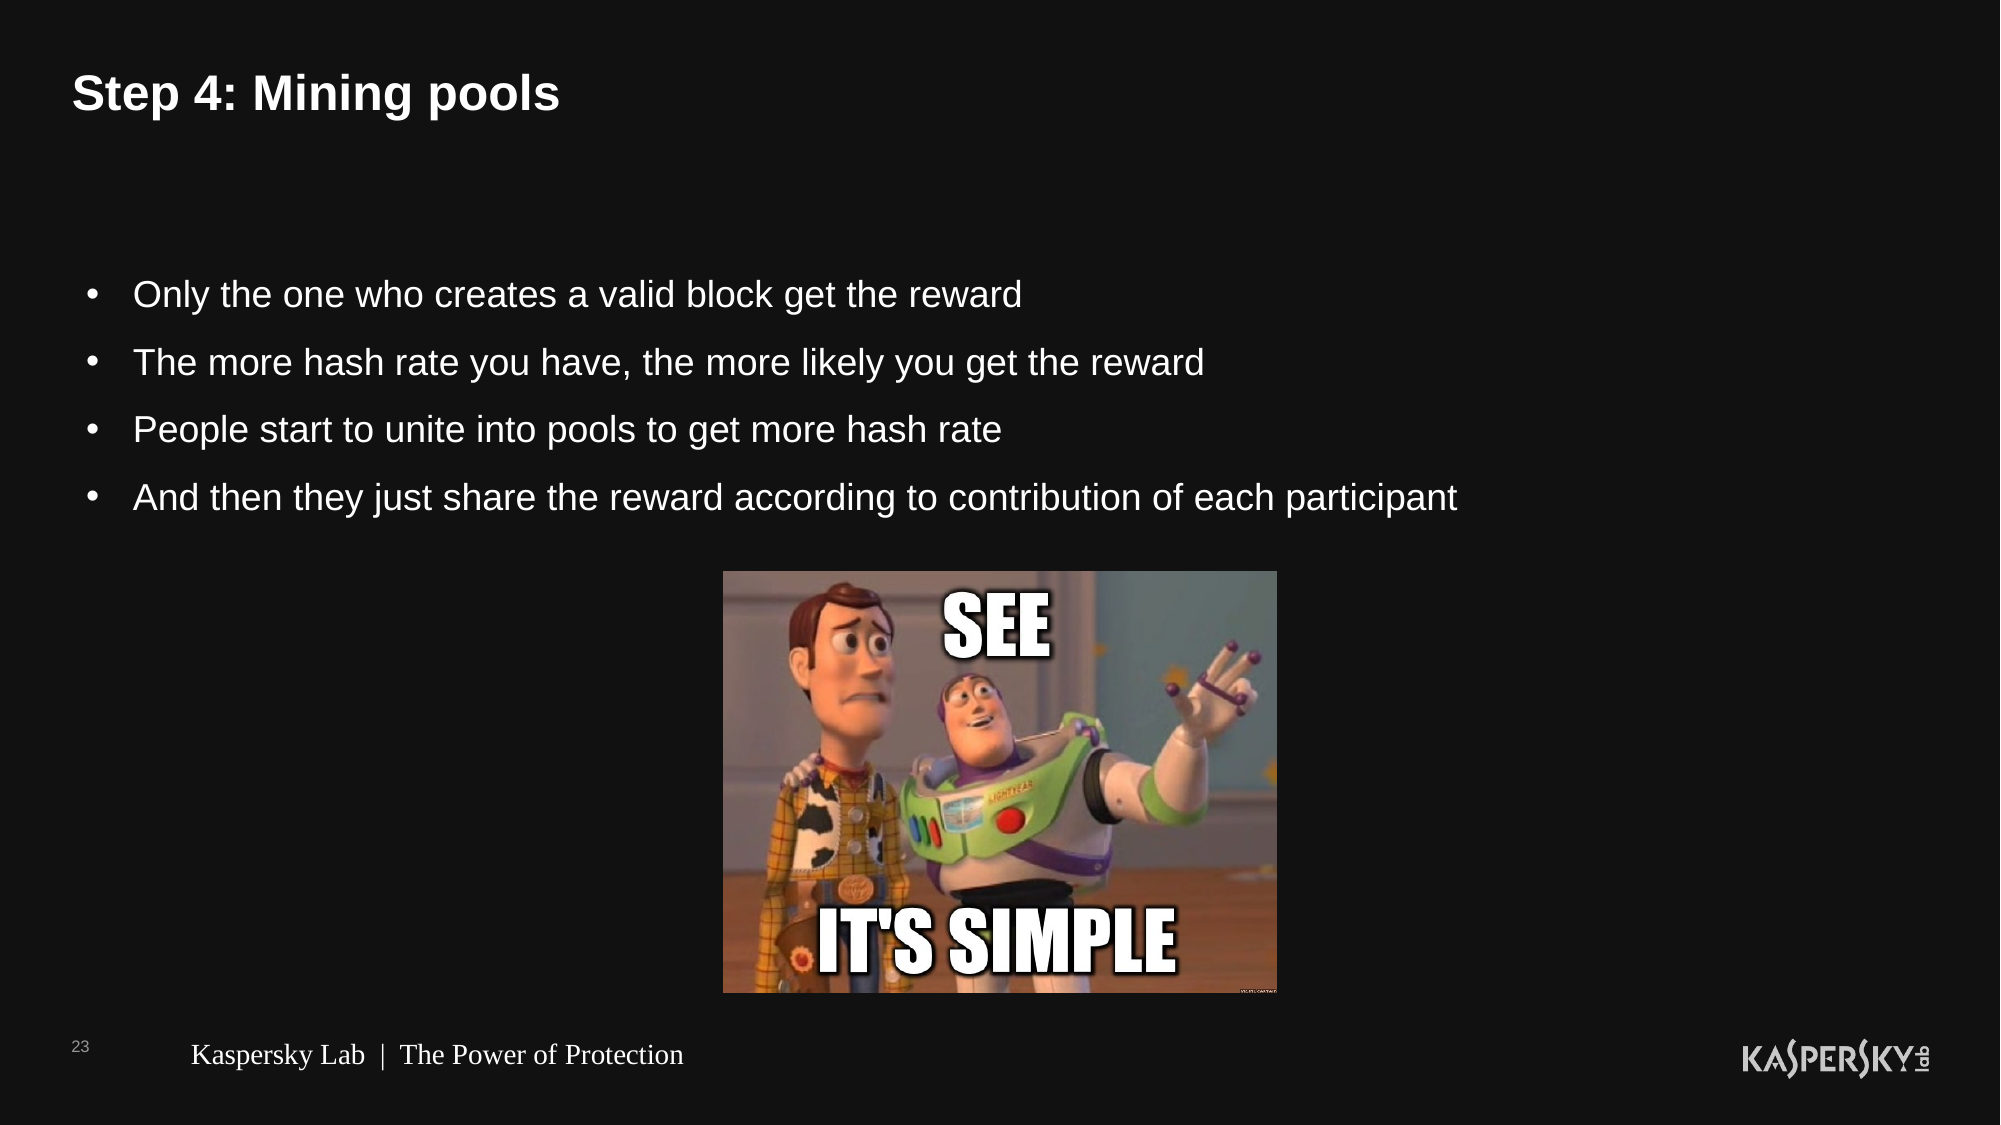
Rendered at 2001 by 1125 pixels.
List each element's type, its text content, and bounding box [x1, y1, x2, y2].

slide_number 23 [71, 1035, 110, 1083]
text_box Only the one who creates a valid block get the reward The more hash rate you have, the more likely you get the reward People start to unite into pools to get more hash rate And then they just share the reward according to contribution of each participant [71, 240, 1958, 526]
title Step 4: Mining pools [71, 67, 1929, 122]
footer Kaspersky Lab | The Power of Protection [125, 1035, 750, 1083]
picture [1735, 1031, 1936, 1087]
picture [723, 571, 1277, 993]
